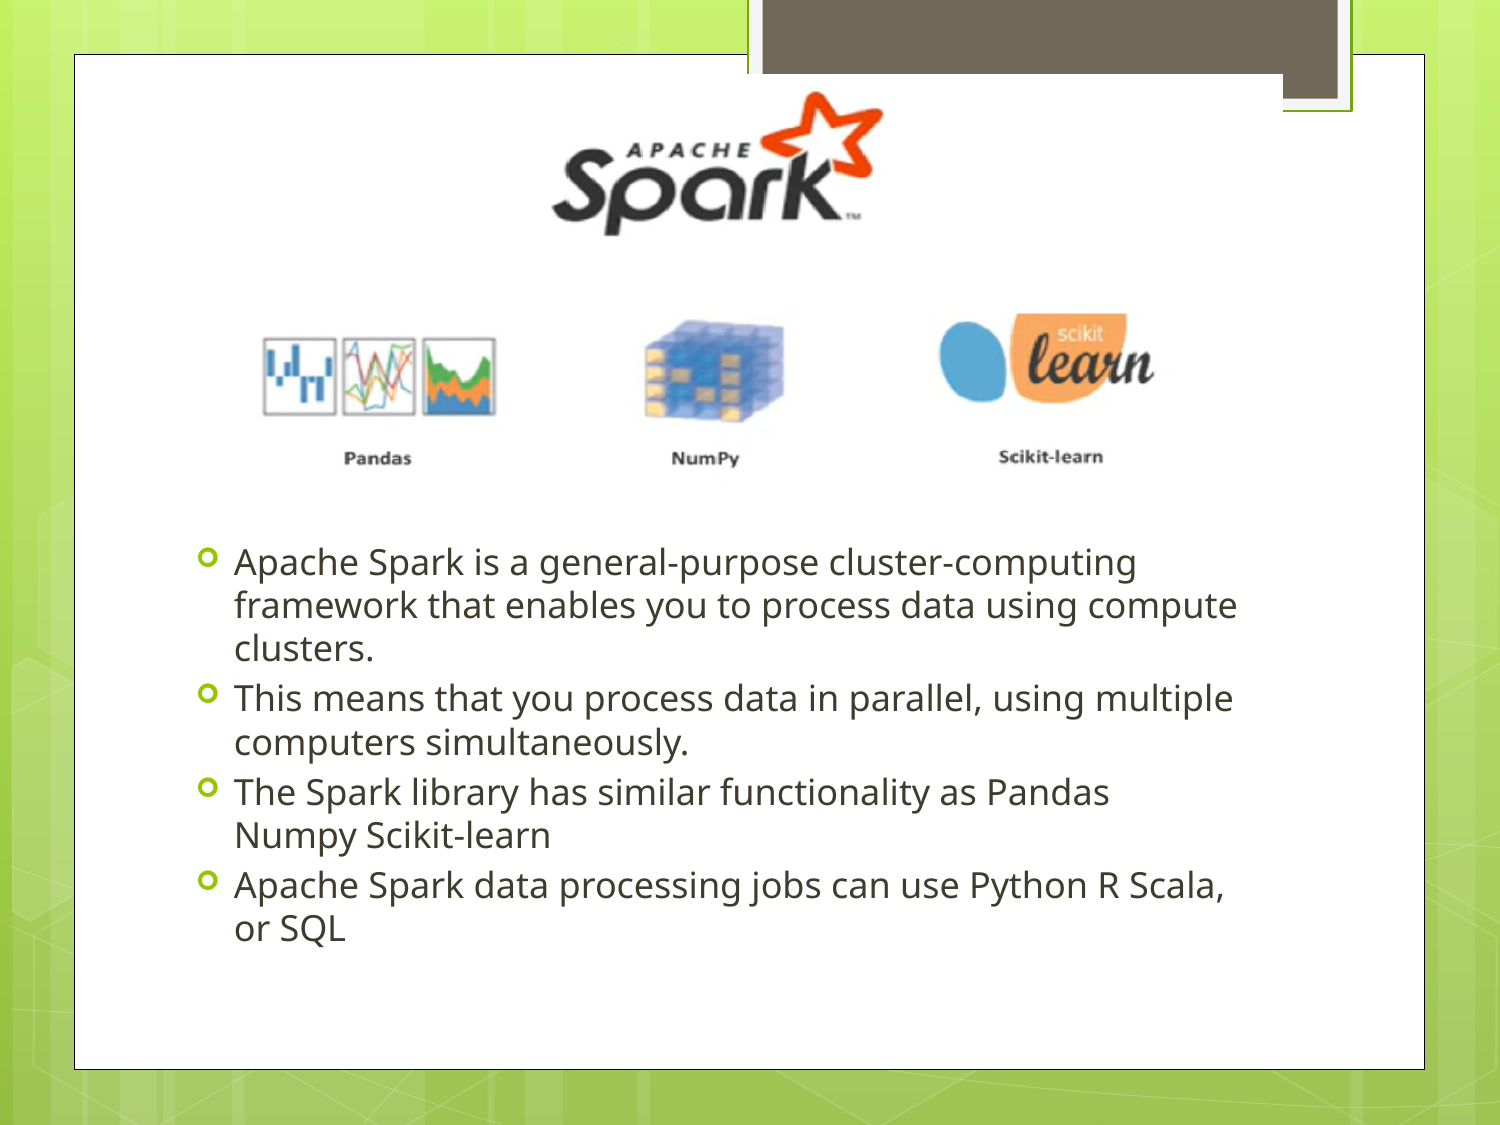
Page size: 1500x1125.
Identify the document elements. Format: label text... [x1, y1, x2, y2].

list Apache Spark is a general-purpose cluster-computing framework that enables you to process data using compute clusters. This means that you process data in parallel, using multiple computers simultaneously. The Spark library has similar functionality as Pandas Numpy Scikit-learn Apache Spark data processing jobs can use Python R Scala, or SQL [171, 509, 1283, 957]
picture [149, 74, 1283, 501]
